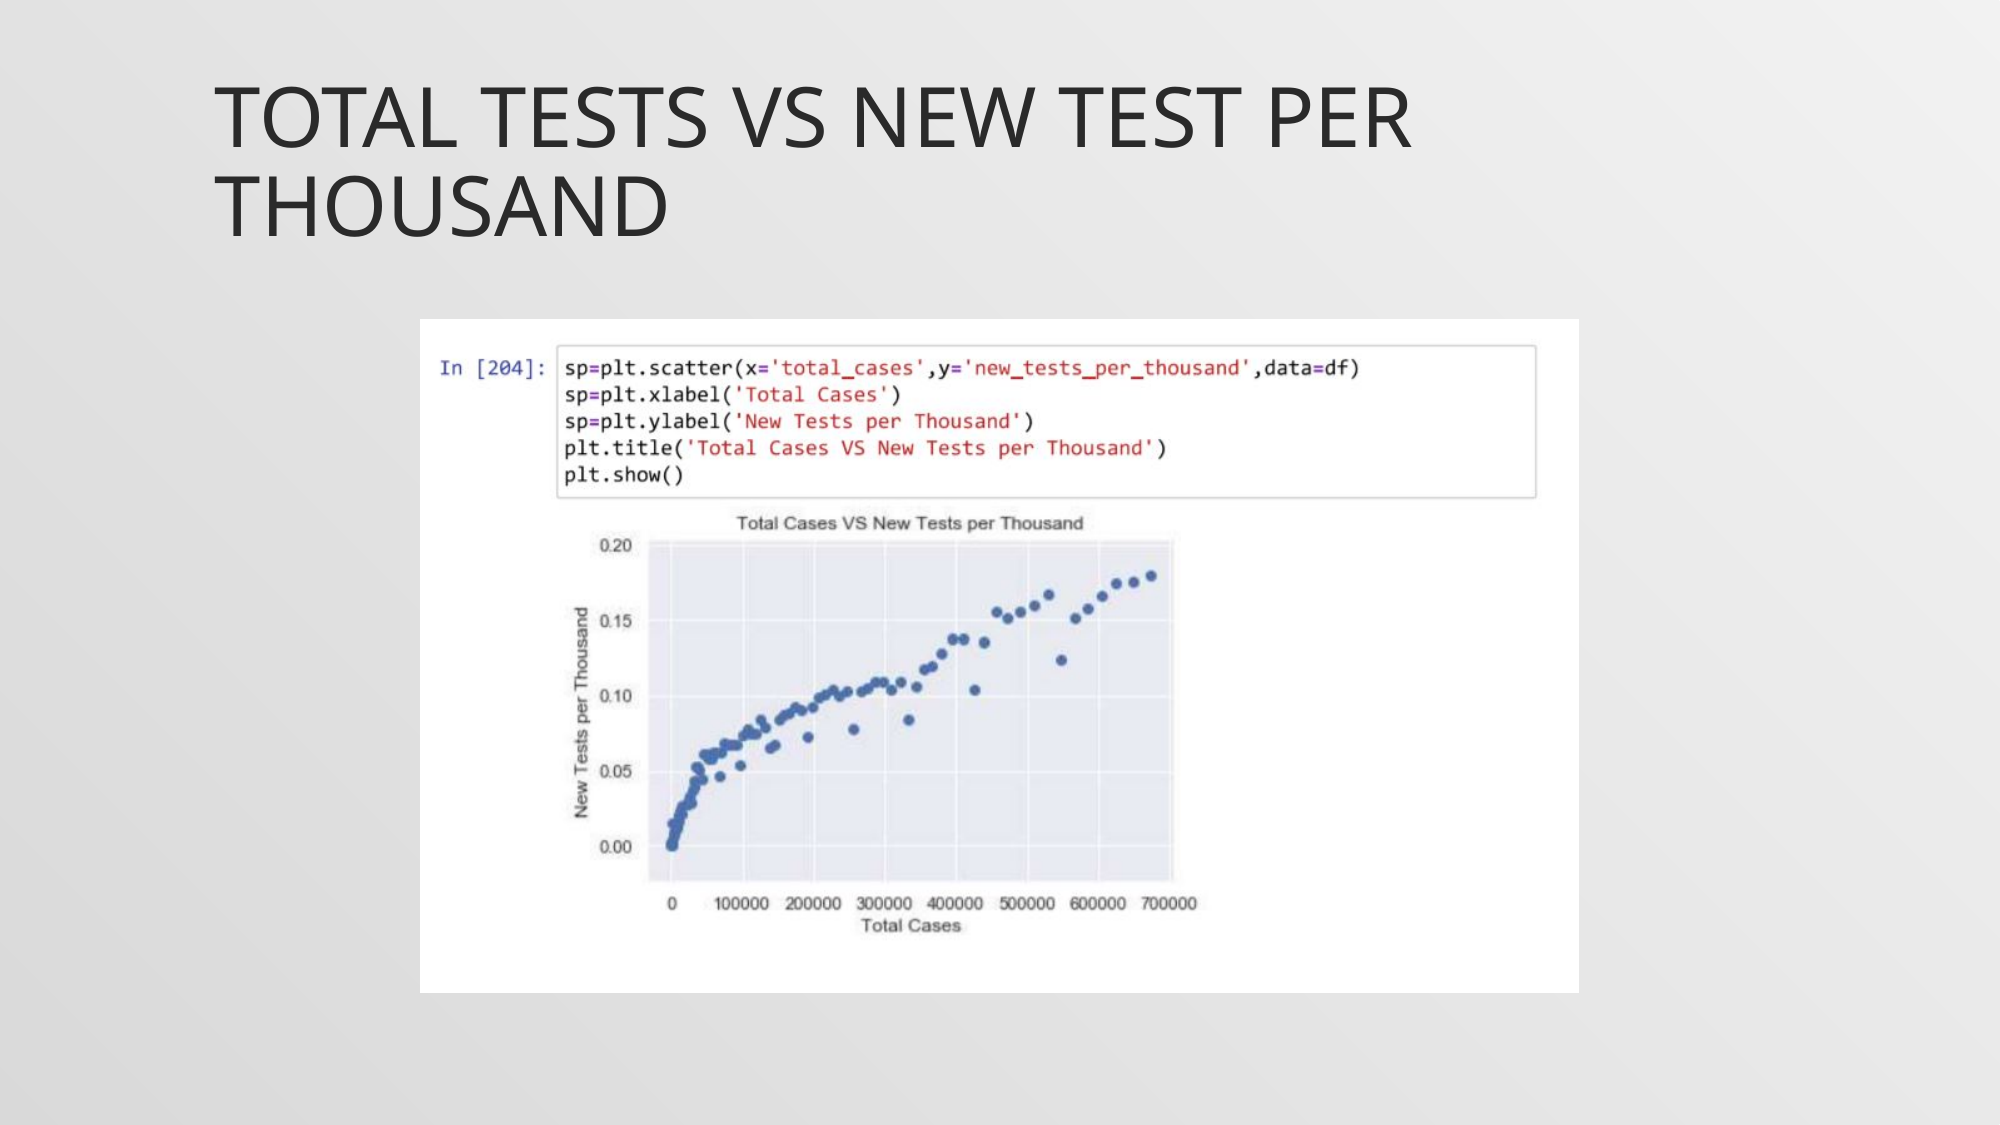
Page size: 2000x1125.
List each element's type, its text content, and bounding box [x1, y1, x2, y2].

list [420, 319, 1579, 993]
title TOTAL TESTS VS NEW TEST PER THOUSAND [199, 45, 1800, 263]
